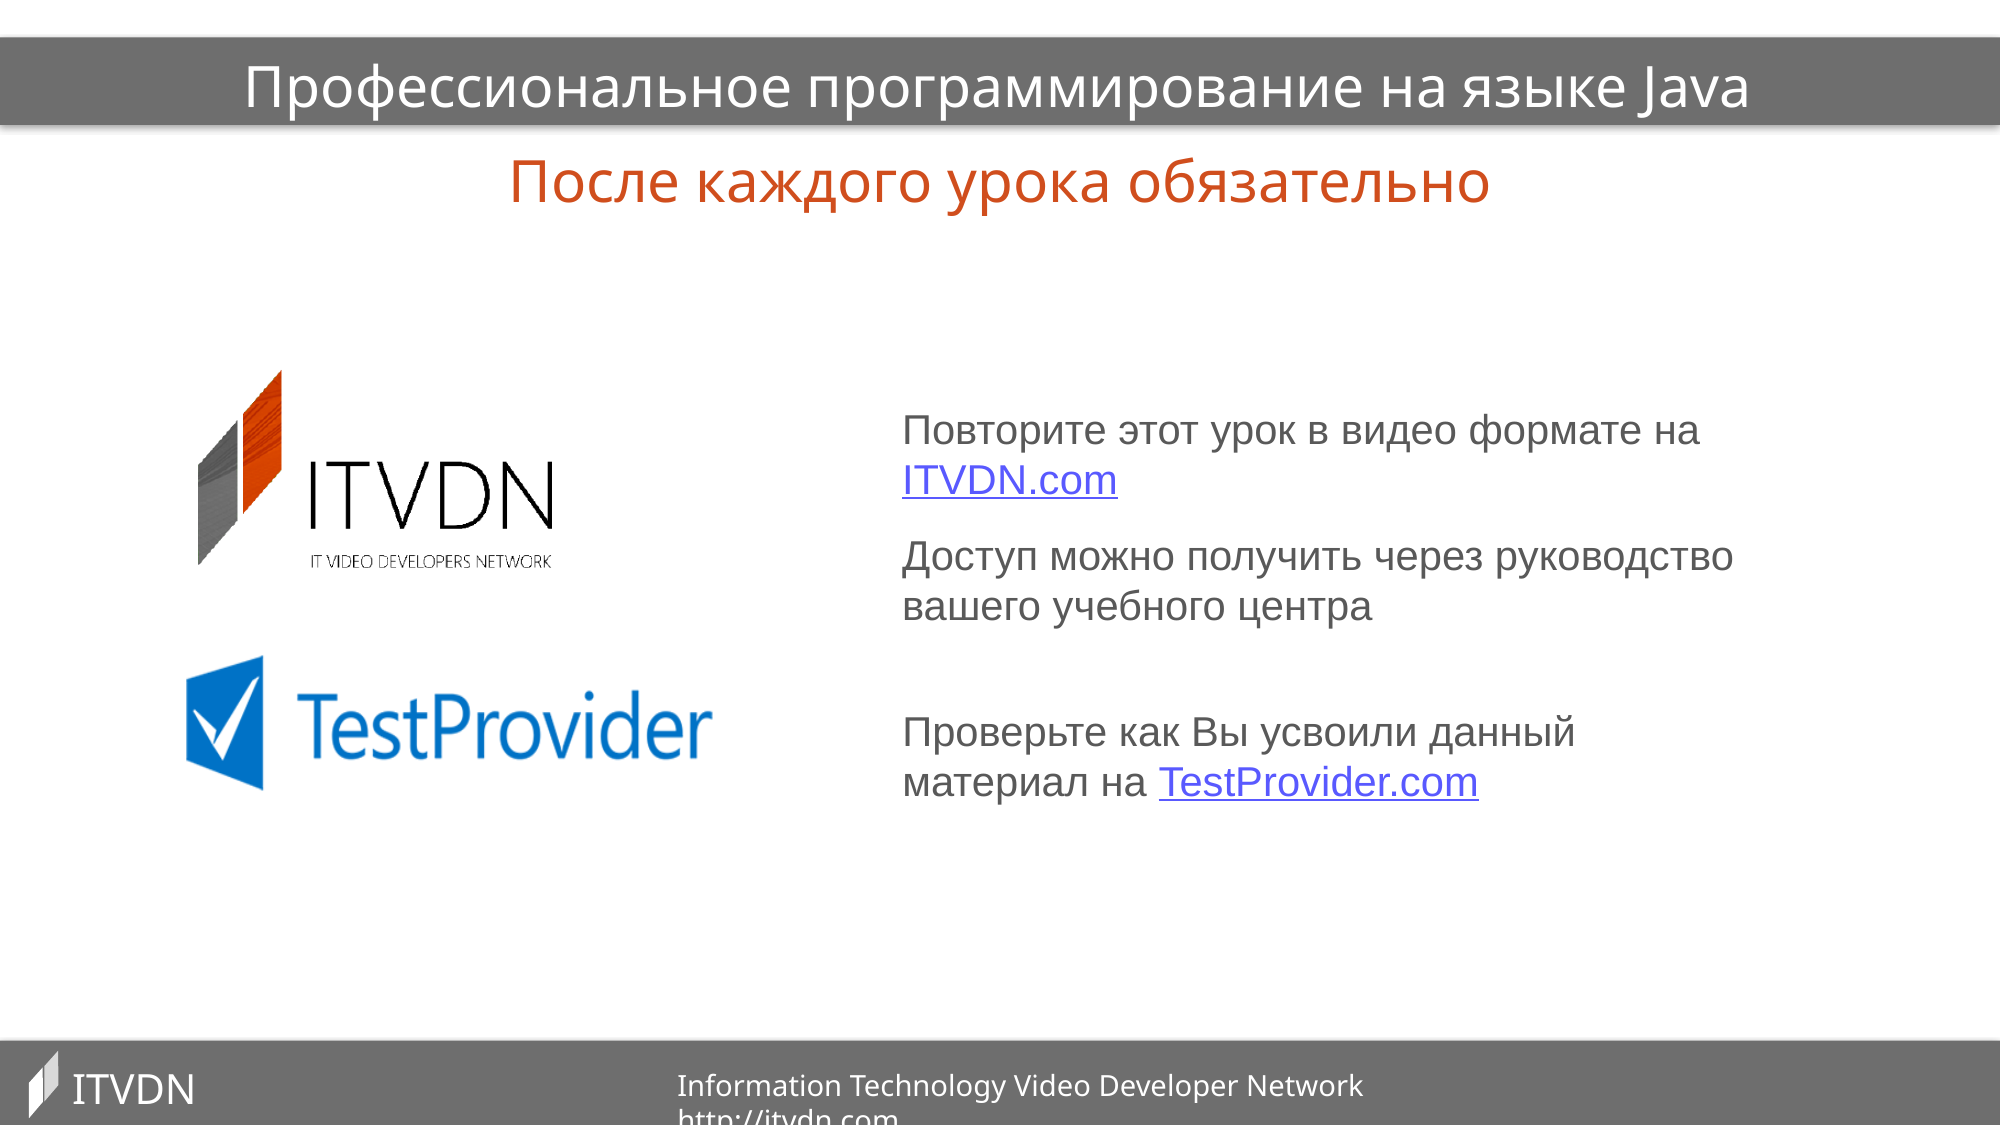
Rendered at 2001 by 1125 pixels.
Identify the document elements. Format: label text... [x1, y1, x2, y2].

text_box ITVDN [63, 1055, 212, 1120]
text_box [28, 1050, 59, 1119]
text_box Профессиональное программирование на языке Java [207, 37, 1788, 132]
text_box [0, 34, 2000, 128]
text_box Повторите этот урок в видео формате на ITVDN.com [887, 395, 1840, 511]
text_box Проверьте как Вы усвоили данный материал на TestProvider.com [887, 697, 1738, 812]
text_box После каждого урока обязательно [324, 132, 1675, 225]
text_box Доступ можно получить через руководство вашего учебного центра [887, 521, 1840, 636]
text_box [0, 1037, 2000, 1125]
text_box Information Technology Video Developer Network http://itvdn.com [662, 1059, 1963, 1125]
picture [174, 369, 726, 805]
